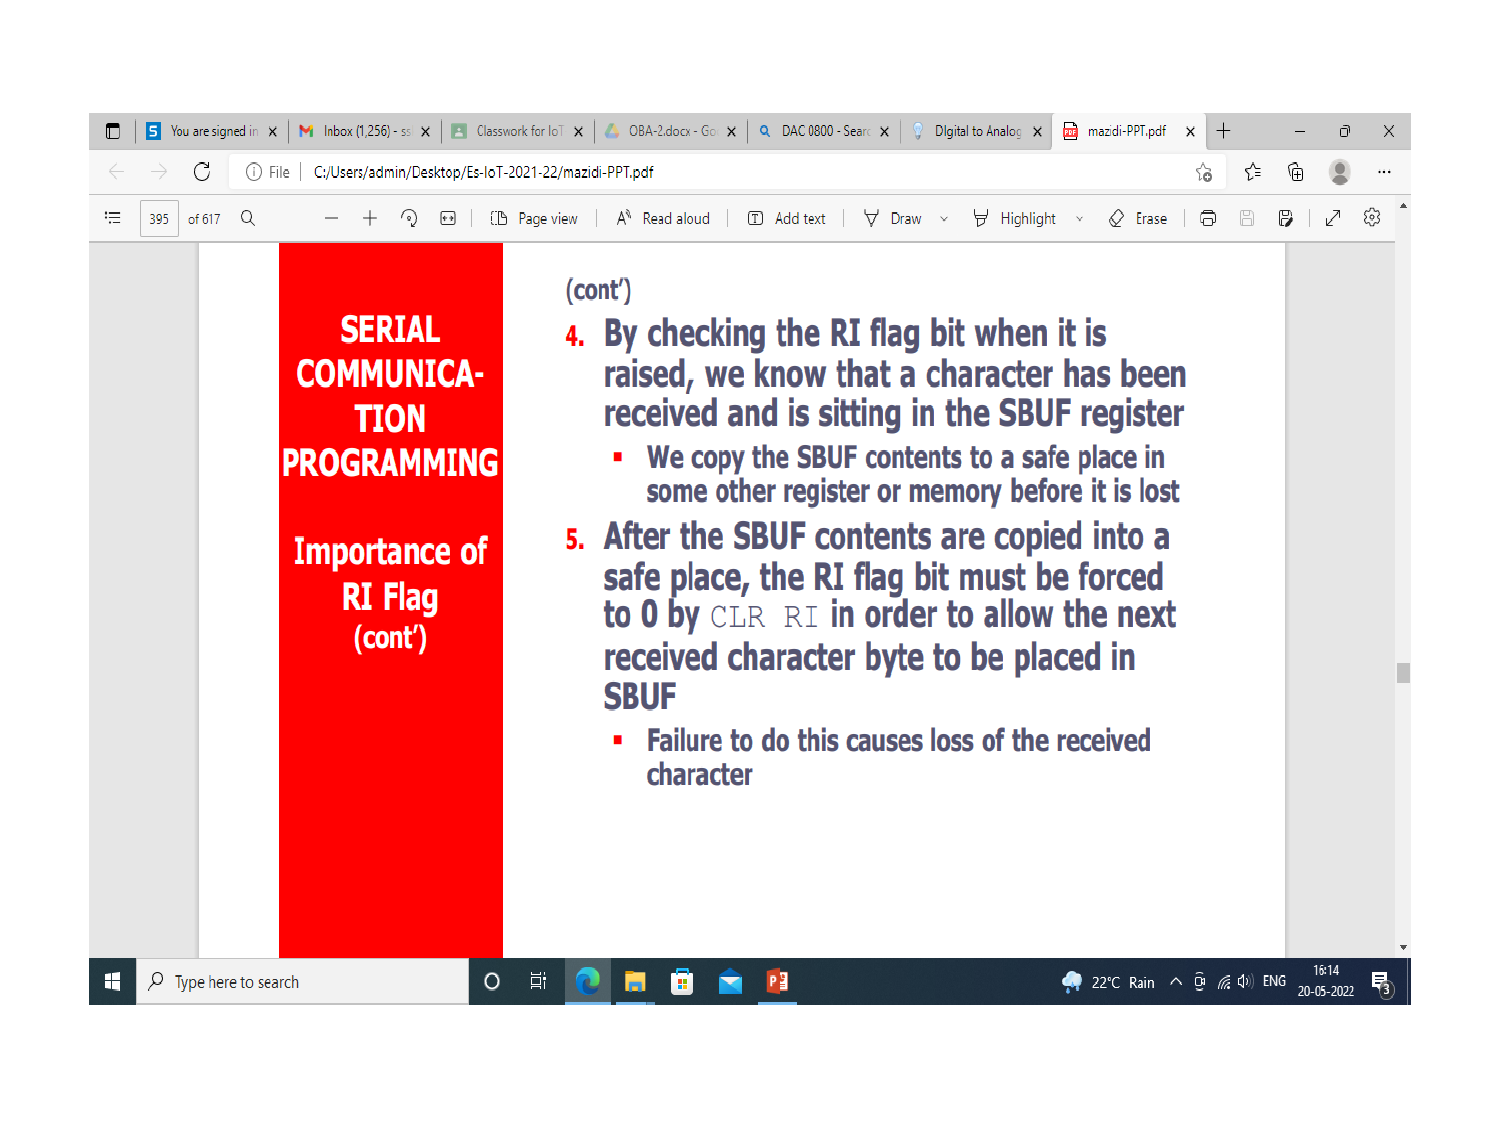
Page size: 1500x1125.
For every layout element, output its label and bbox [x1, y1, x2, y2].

list [89, 113, 1411, 1006]
